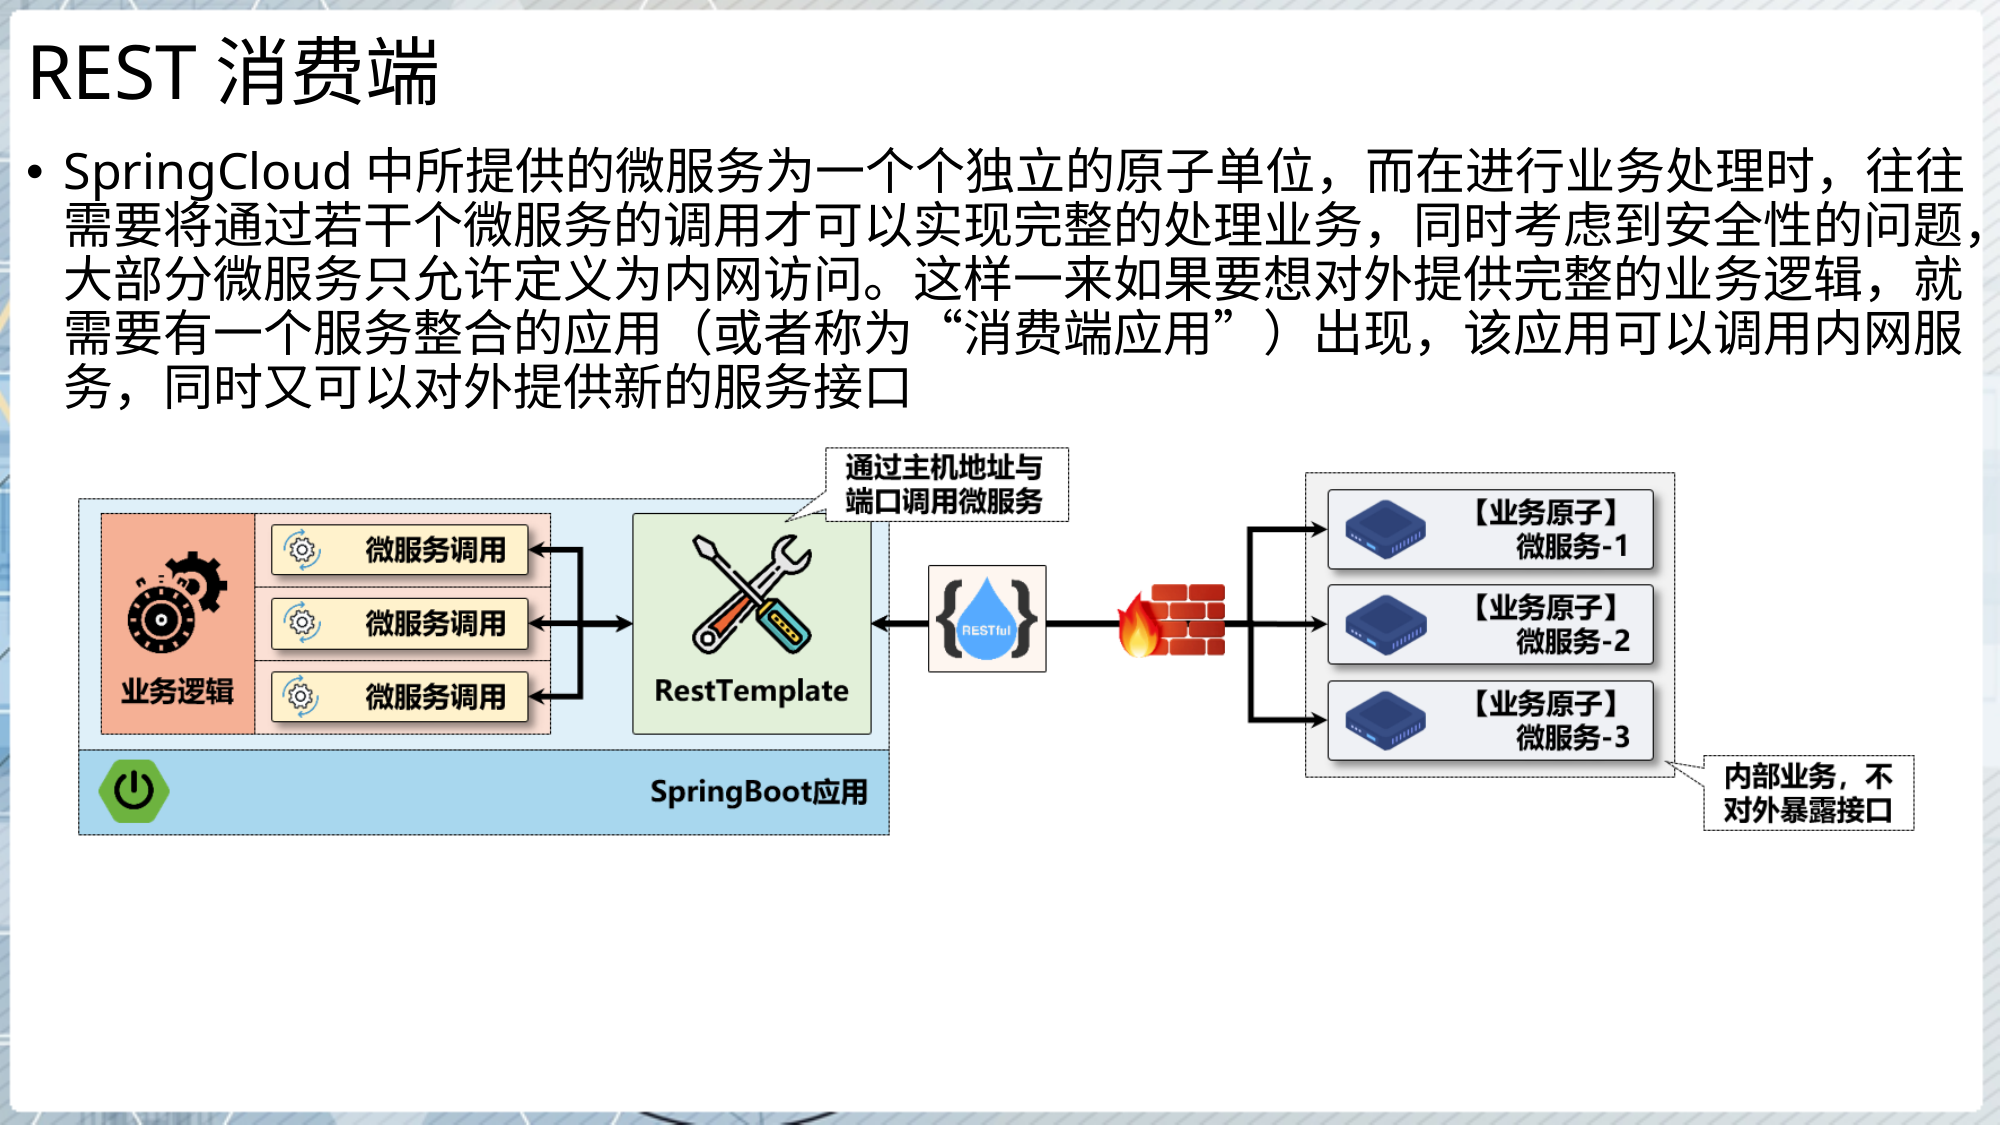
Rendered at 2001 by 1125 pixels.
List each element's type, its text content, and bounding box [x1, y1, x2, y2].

list SpringCloud中所提供的微服务为一个个独立的原子单位，而在进行业务处理时，往往需要将通过若干个微服务的调用才可以实现完整的处理业务，同时考虑到安全性的问题，大部分微服务只允许定义为内网访问。这样一来如果要想对外提供完整的业务逻辑，就需要有一个服务整合的应用（或者称为“消费端应用”）出现，该应用可以调用内网服务，同时又可以对外提供新的服务接口 [11, 139, 1983, 1113]
title REST消费端 [11, 11, 1983, 139]
picture [0, 0, 2000, 1125]
